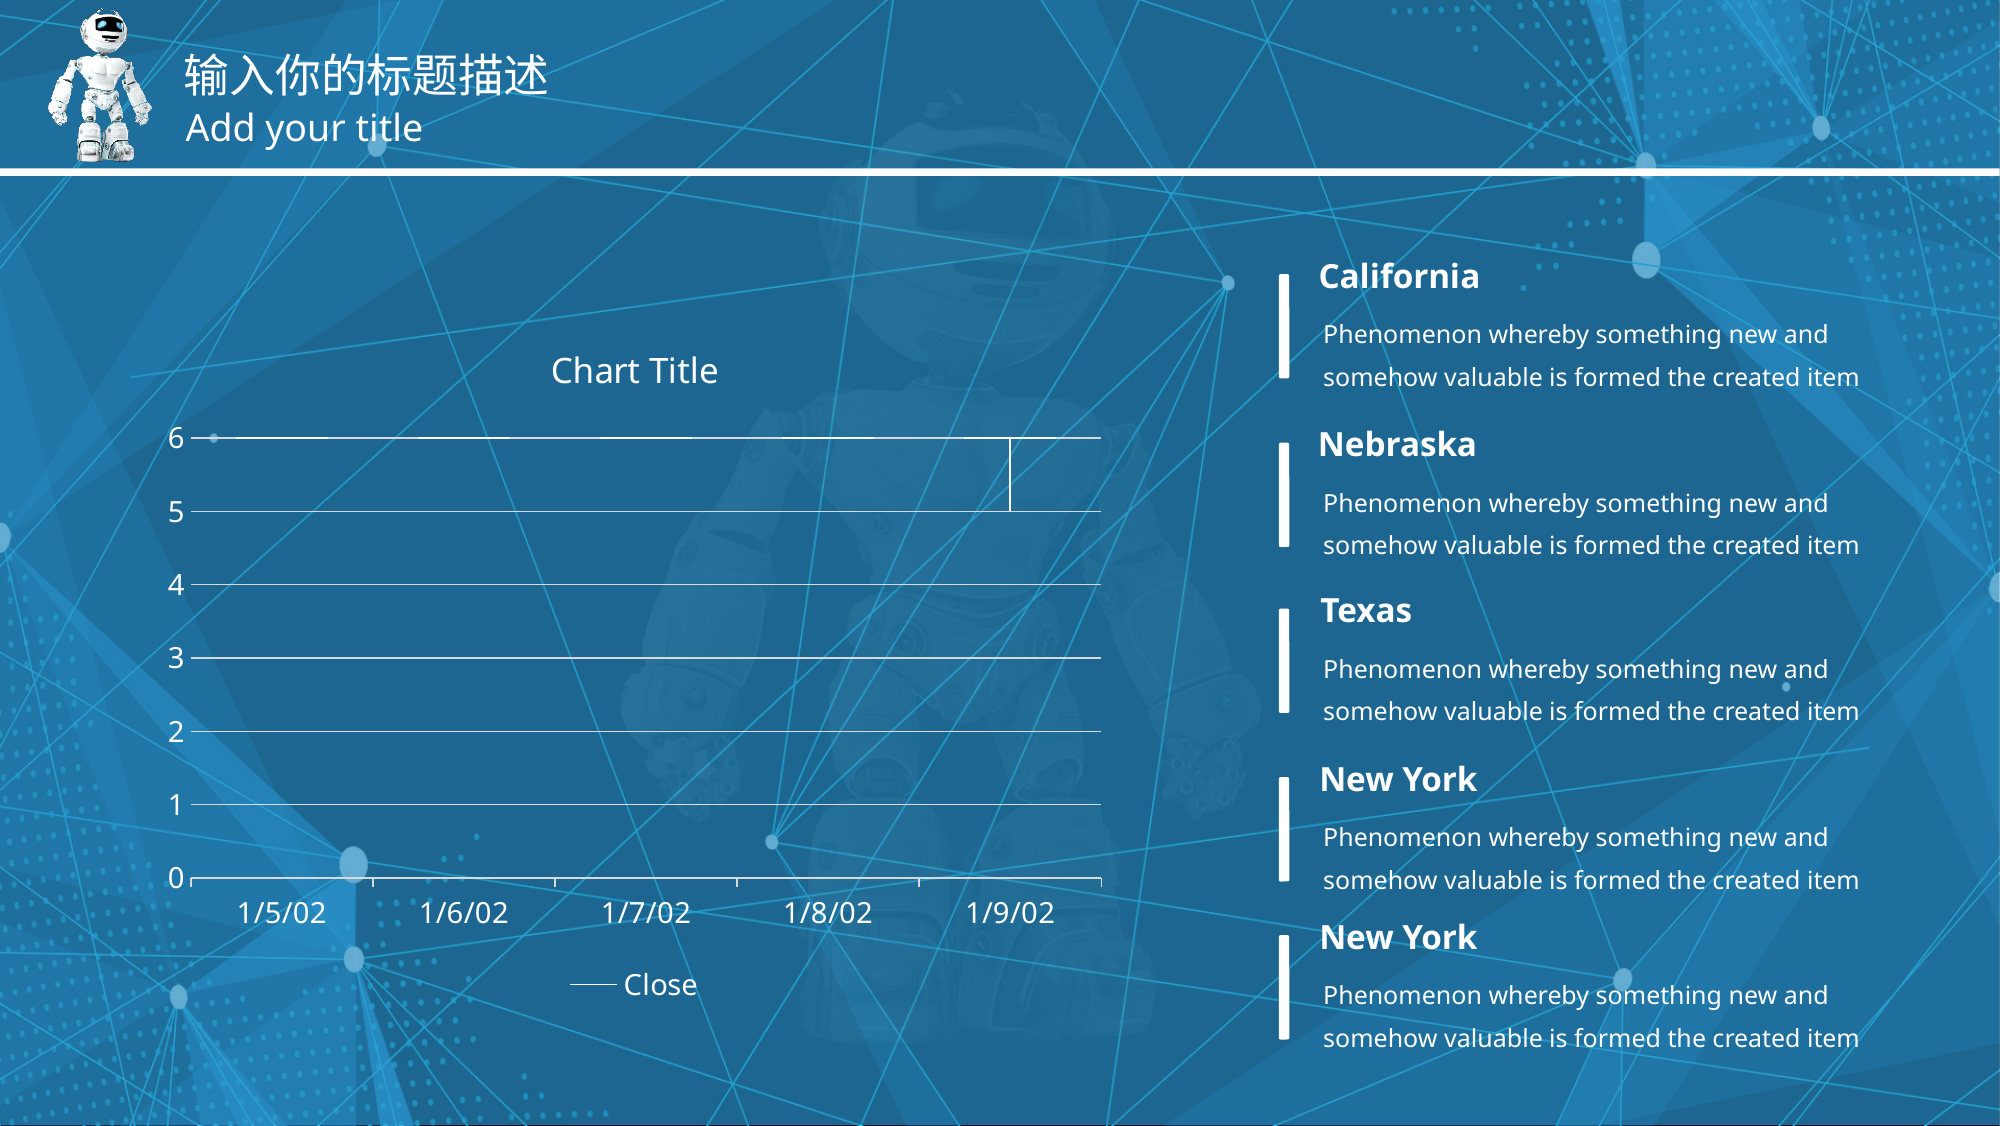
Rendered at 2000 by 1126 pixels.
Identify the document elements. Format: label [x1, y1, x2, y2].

chart [148, 313, 1122, 1011]
text_box [0, 0, 2000, 1126]
text_box [1278, 258, 1867, 1052]
